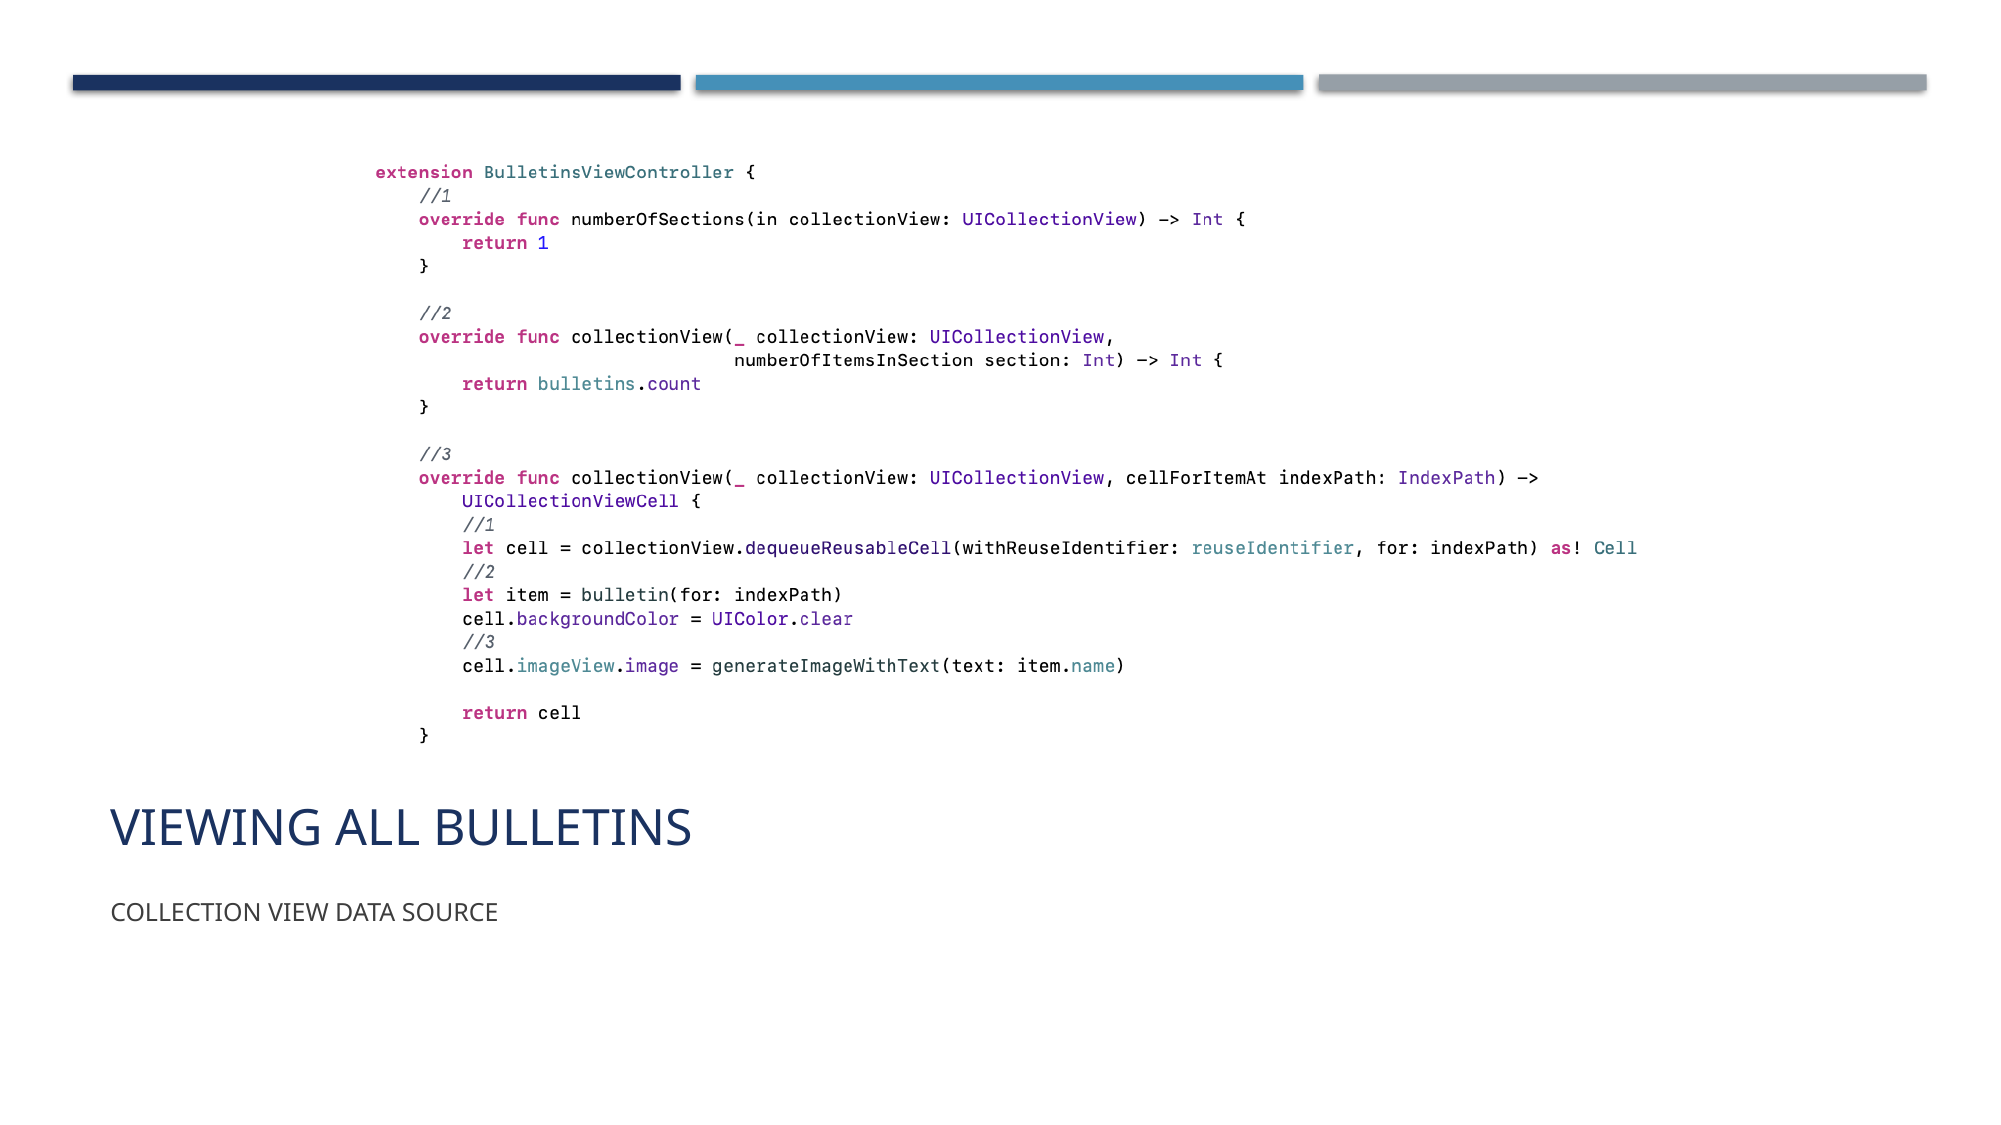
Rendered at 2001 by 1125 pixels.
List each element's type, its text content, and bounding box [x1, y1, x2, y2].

picture [356, 163, 1643, 771]
list COLLECTION VIEW DATA SOURCE [95, 862, 1905, 962]
title VIEWING ALL BULLETINS [95, 769, 1905, 862]
